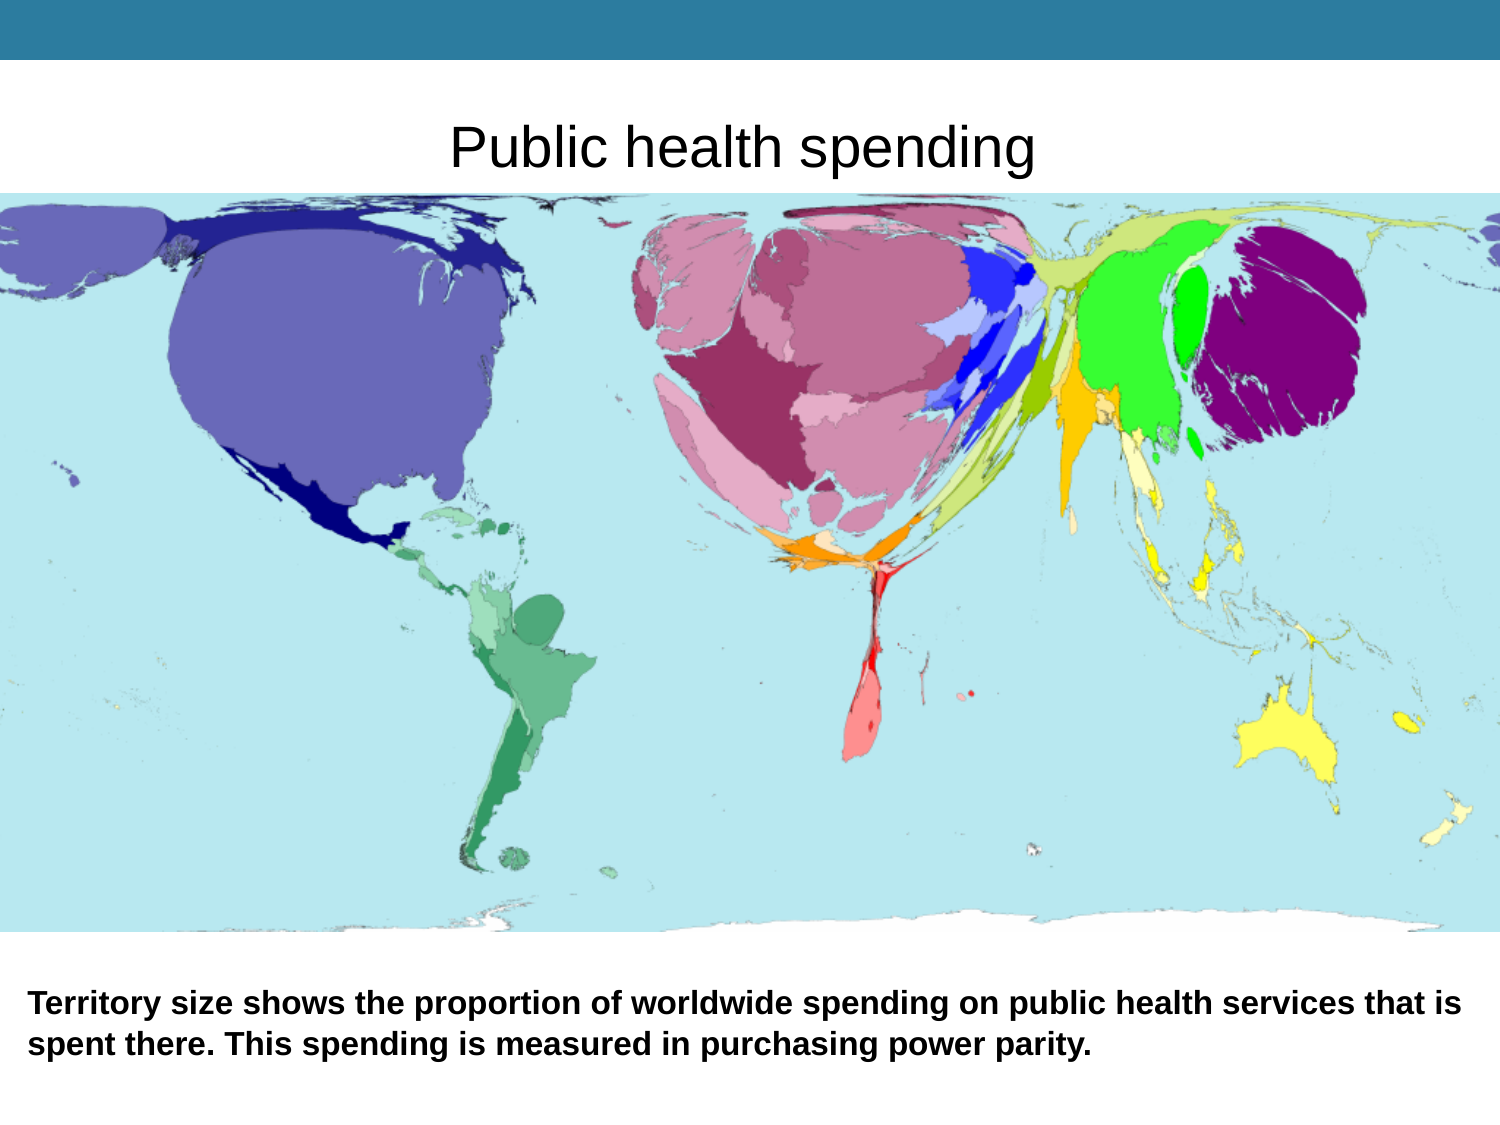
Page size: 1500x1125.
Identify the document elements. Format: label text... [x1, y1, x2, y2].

text_box Public health spending [324, 101, 1163, 187]
text_box Territory size shows the proportion of worldwide spending on public health services that is spent there. This spending is measured in purchasing power parity. [12, 974, 1500, 1069]
picture [0, 192, 1500, 932]
